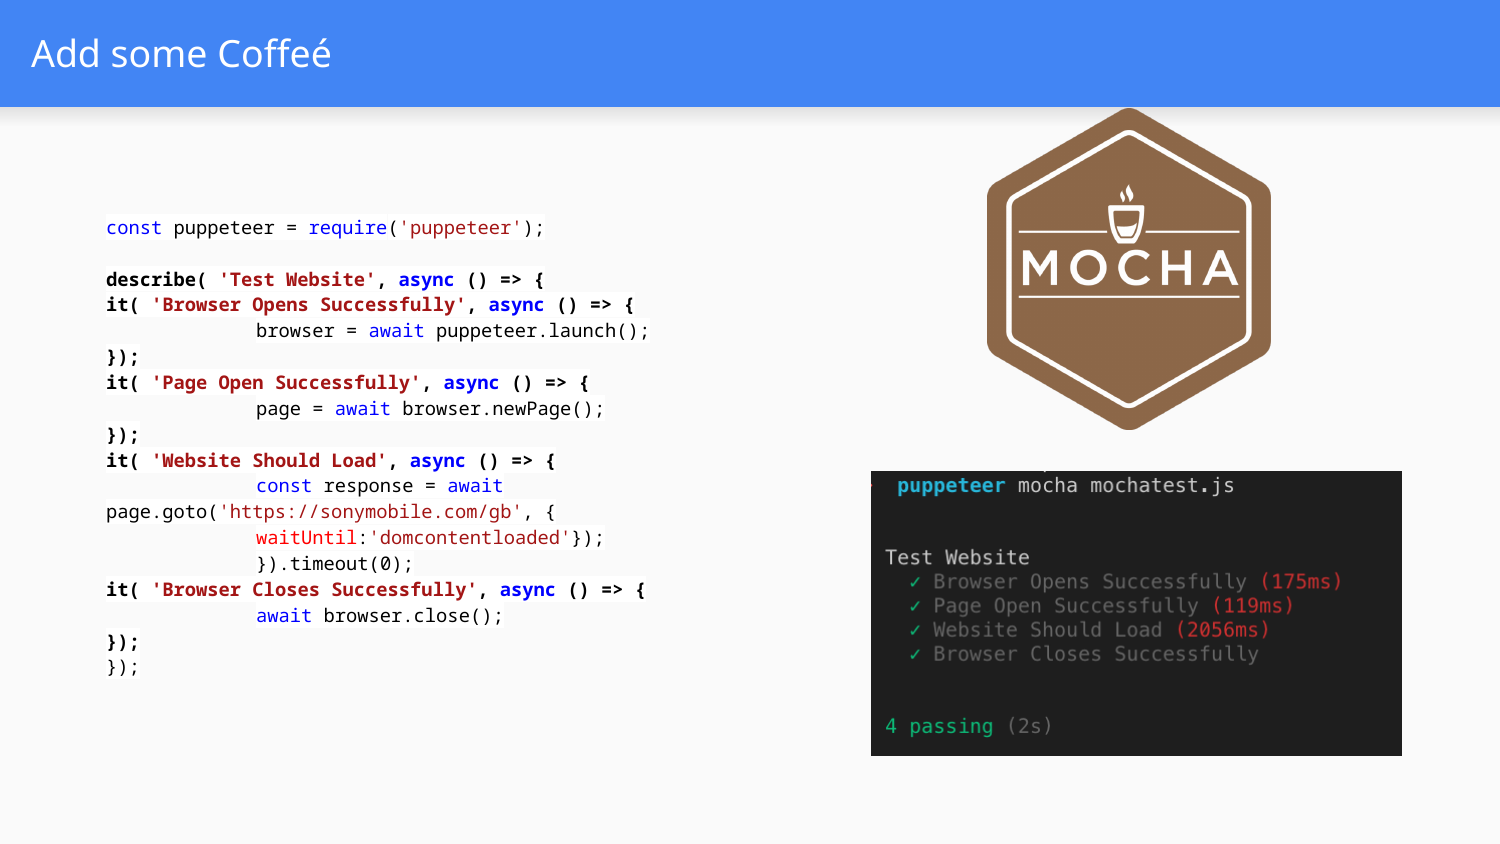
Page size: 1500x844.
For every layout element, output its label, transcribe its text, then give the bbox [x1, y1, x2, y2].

picture [871, 470, 1402, 757]
title Add some Coffeé [16, 2, 1464, 102]
text_box const puppeteer = require('puppeteer'); describe( 'Test Website', async () => { it( 'Browser Opens Successfully', async () => { browser = await puppeteer.launch(); }); it( 'Page Open Successfully', async () => { page = await browser.newPage(); }); it( 'Website Should Load', async () => { const response = await page.goto('https://sonymobile.com/gb', { waitUntil:'domcontentloaded'}); }).timeout(0); it( 'Browser Closes Successfully', async () => { await browser.close(); }); }); [91, 197, 952, 298]
picture [987, 108, 1271, 430]
